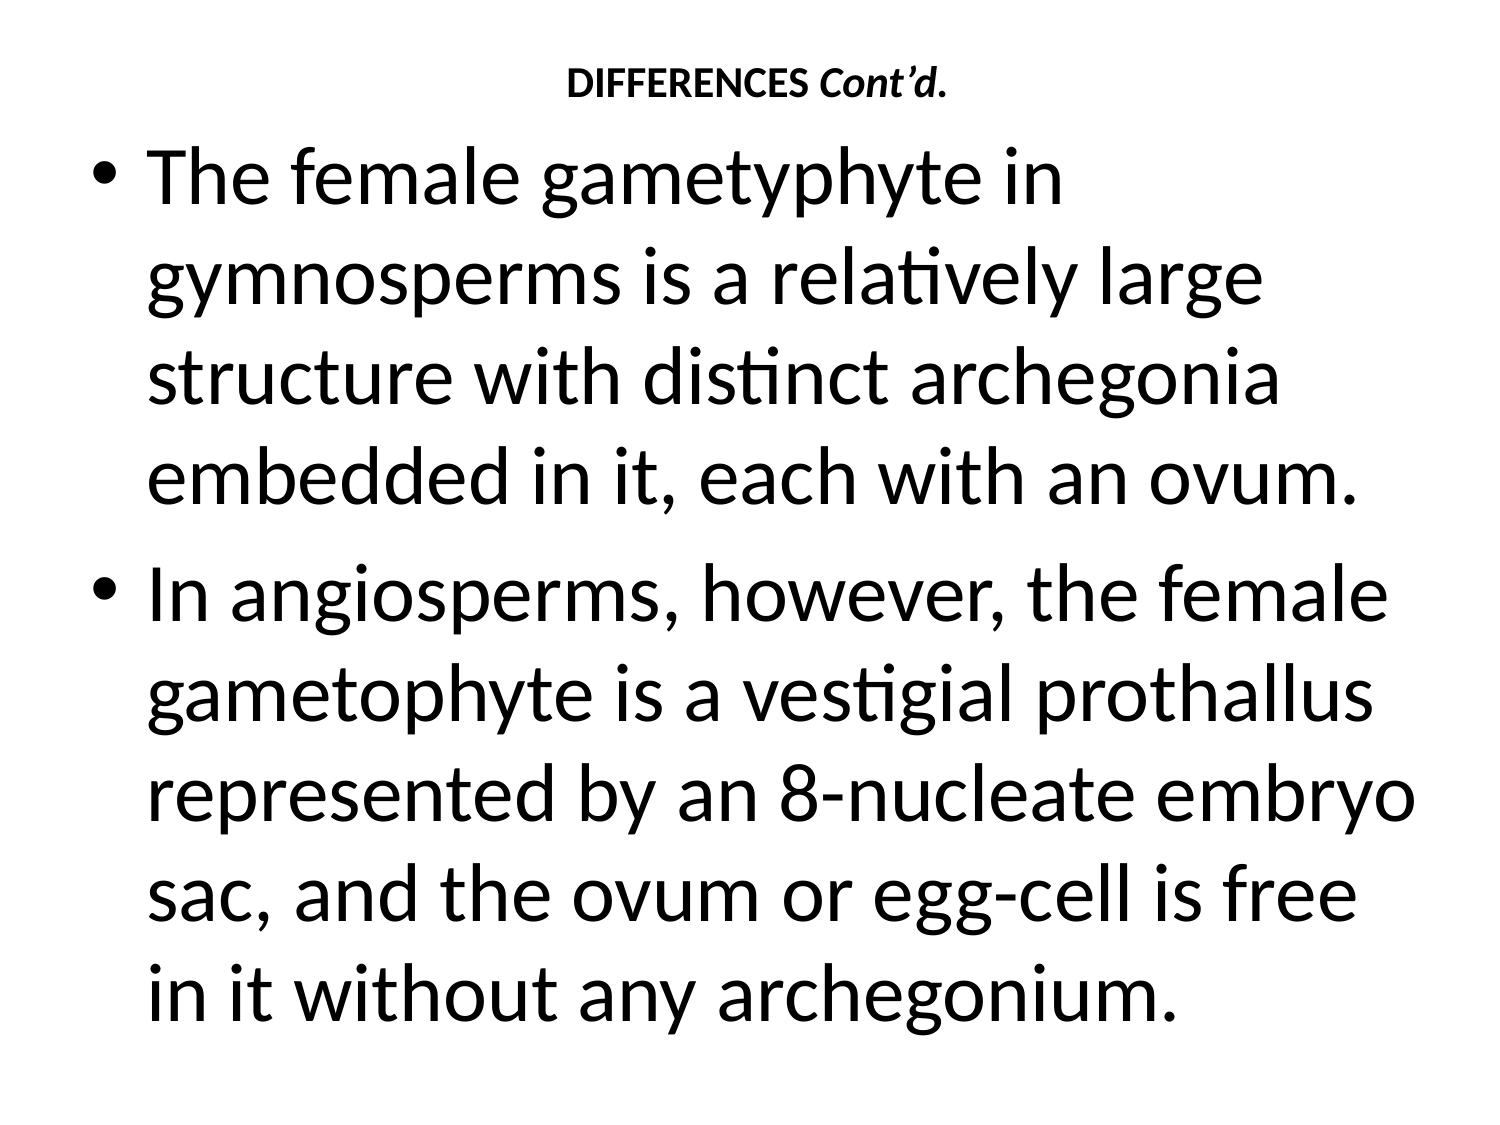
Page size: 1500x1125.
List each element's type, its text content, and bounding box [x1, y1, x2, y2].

list The female gametyphyte in gymnosperms is a relatively large structure with distinct archegonia embedded in it, each with an ovum. In angiosperms, however, the female gametophyte is a vestigial prothallus represented by an 8-nucleate embryo sac, and the ovum or egg-cell is free in it without any archegonium. [75, 113, 1447, 1080]
title DIFFERENCES Cont’d. [100, 45, 1425, 113]
